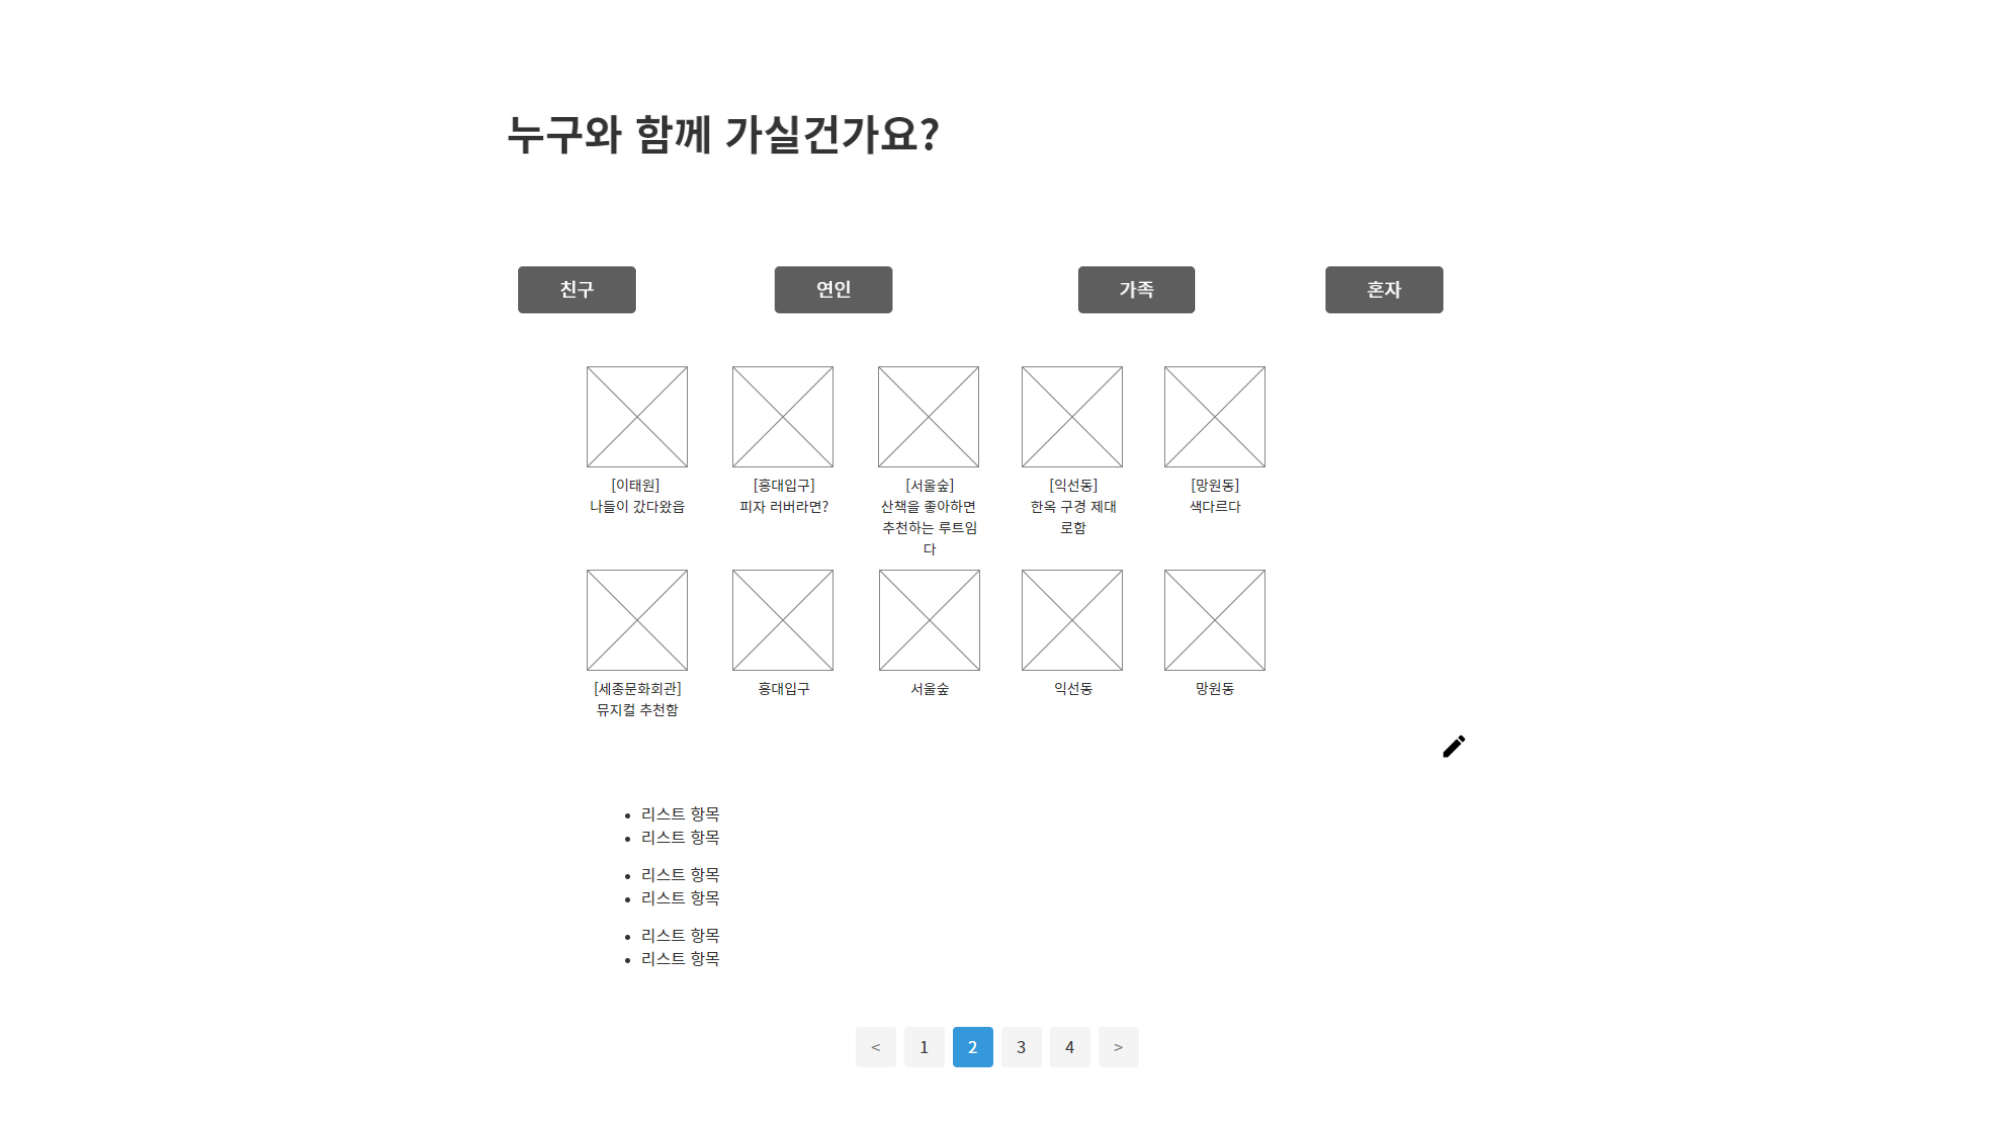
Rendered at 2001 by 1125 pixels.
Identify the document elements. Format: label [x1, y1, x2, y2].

picture [468, 44, 1482, 1125]
